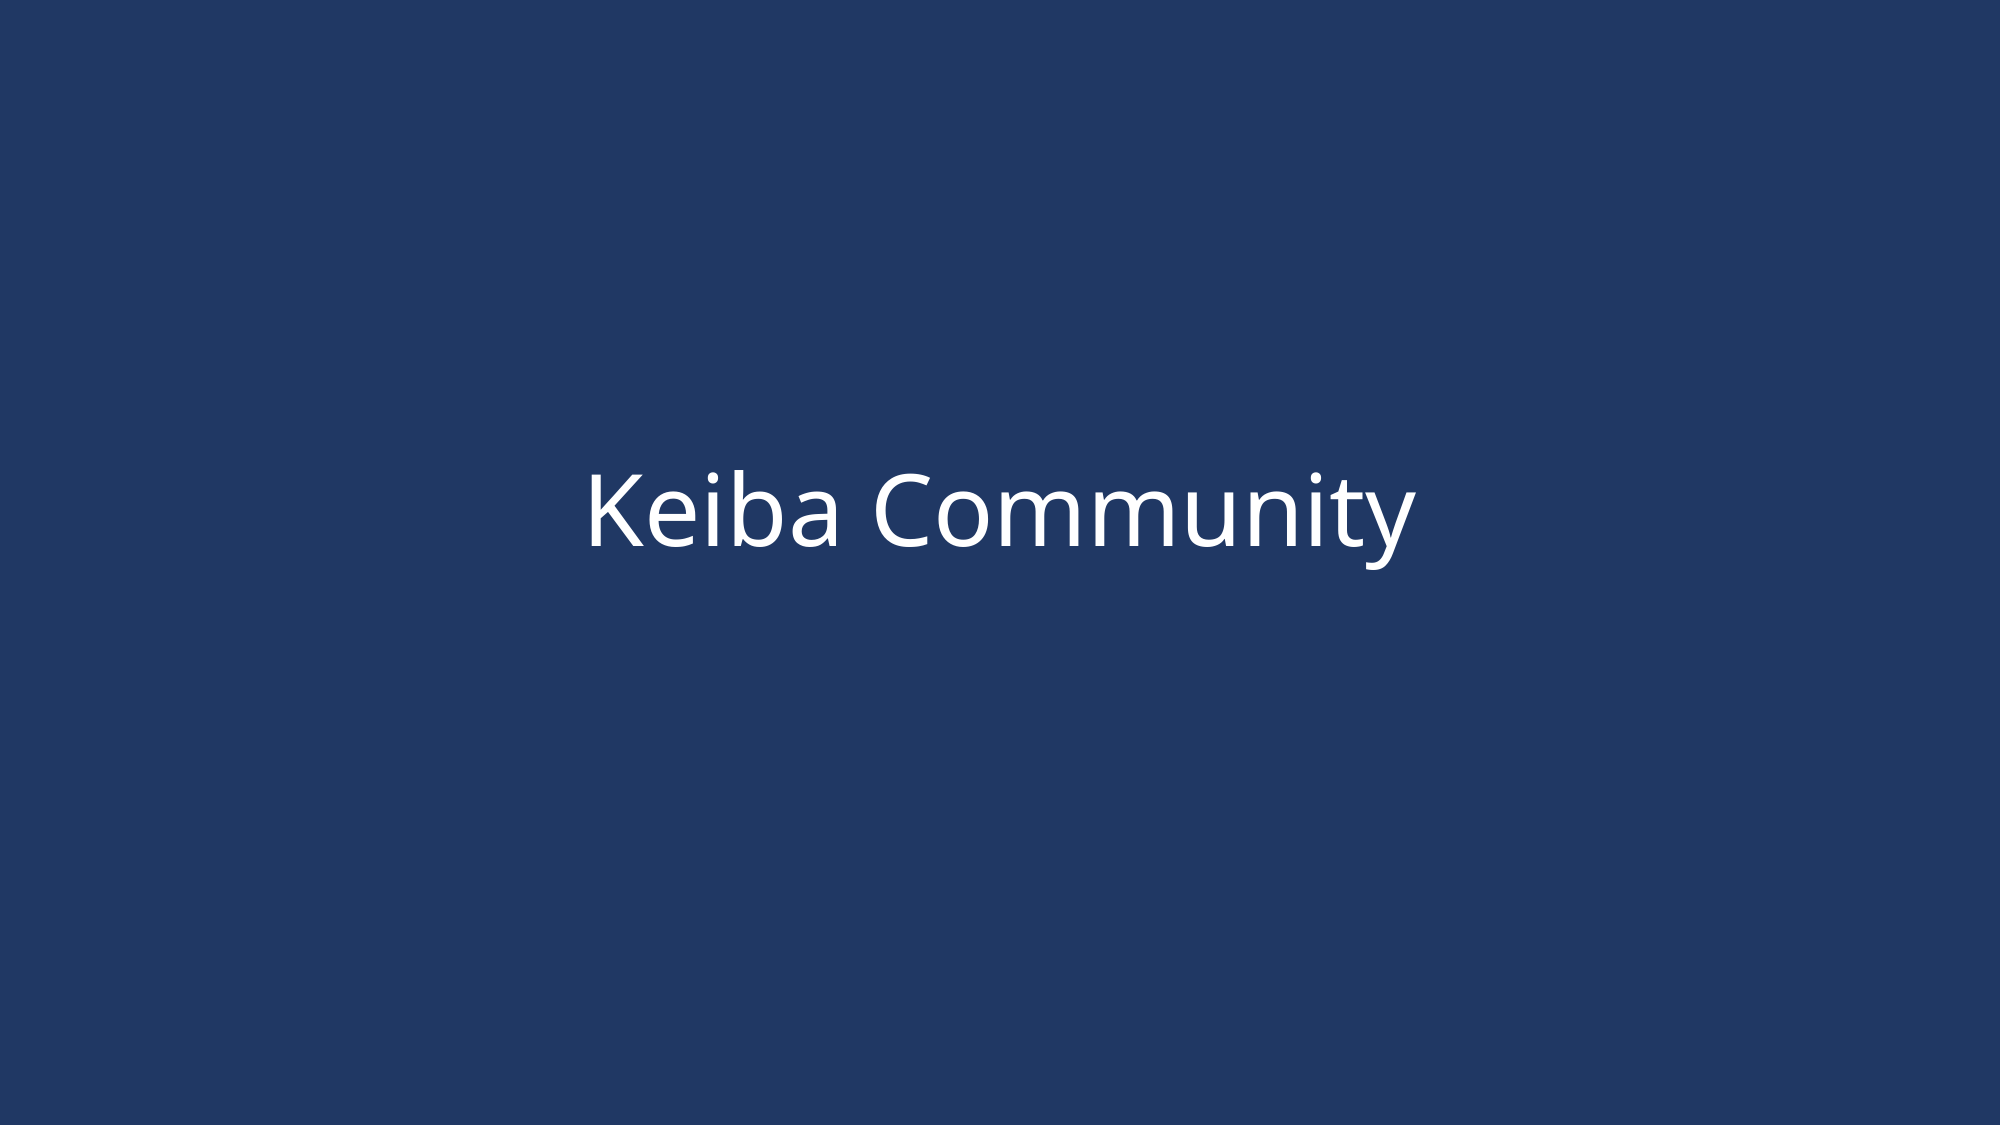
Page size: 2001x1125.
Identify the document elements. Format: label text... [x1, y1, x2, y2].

title Keiba Community [249, 418, 1750, 576]
